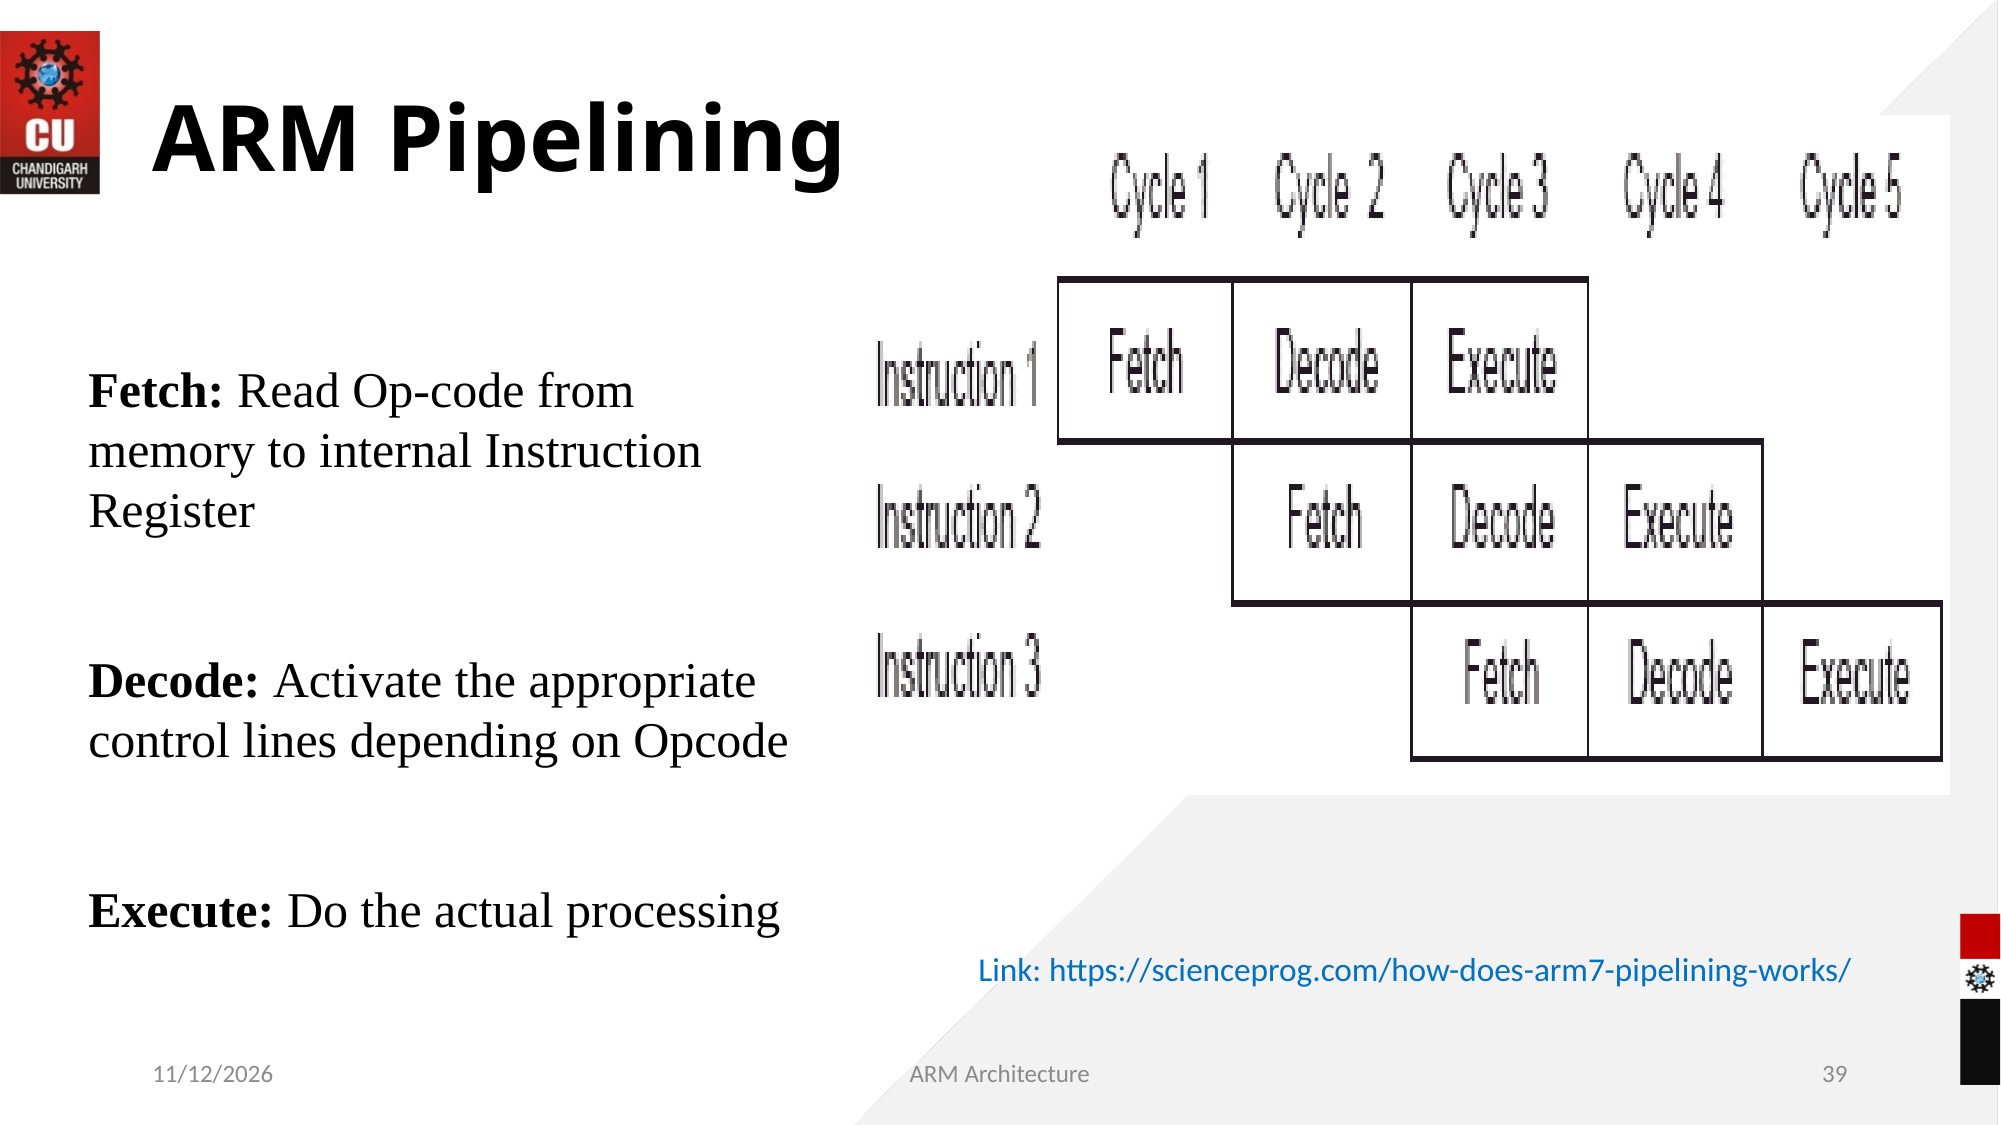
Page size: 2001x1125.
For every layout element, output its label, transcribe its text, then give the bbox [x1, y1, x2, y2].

text_box <number> [1412, 1042, 1863, 1103]
text_box 05/18/2021 [137, 1042, 588, 1103]
text_box ARM Architecture [662, 1042, 1338, 1103]
text_box Link: https://scienceprog.com/how-does-arm7-pipelining-works/ [963, 940, 1904, 996]
text_box Fetch: Read Op-code from memory to internal Instruction Register Decode: Activate the appropriate control lines depending on Opcode Execute: Do the actual processing [73, 350, 817, 946]
text_box ARM Pipelining [137, 33, 1863, 251]
picture [0, 0, 2001, 1125]
